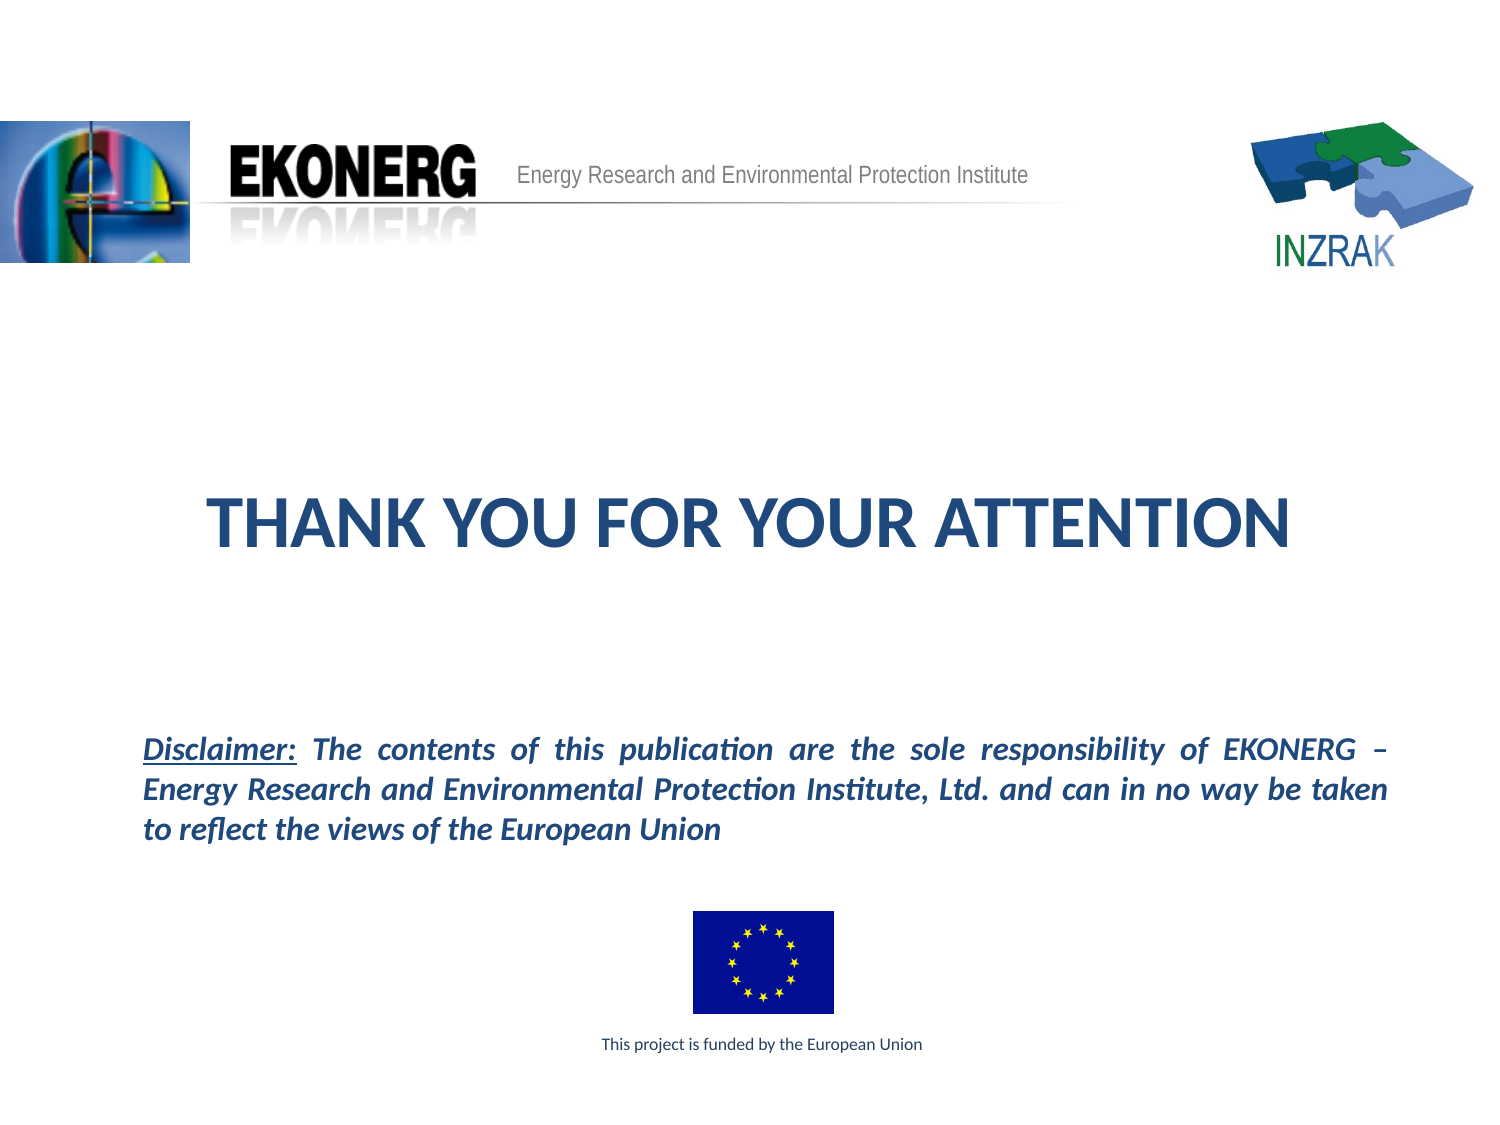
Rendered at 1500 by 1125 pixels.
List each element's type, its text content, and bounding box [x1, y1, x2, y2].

picture [0, 120, 1086, 264]
text_box This project is funded by the European Union [561, 1027, 963, 1076]
title THANK YOU FOR YOUR ATTENTION [75, 423, 1425, 611]
text_box Disclaimer: The contents of this publication are the sole responsibility of EKONERG – Energy Research and Environmental Protection Institute, Ltd. and can in no way be taken to reflect the views of the European Union [53, 719, 1404, 871]
picture [1250, 120, 1475, 280]
picture [692, 911, 834, 1014]
